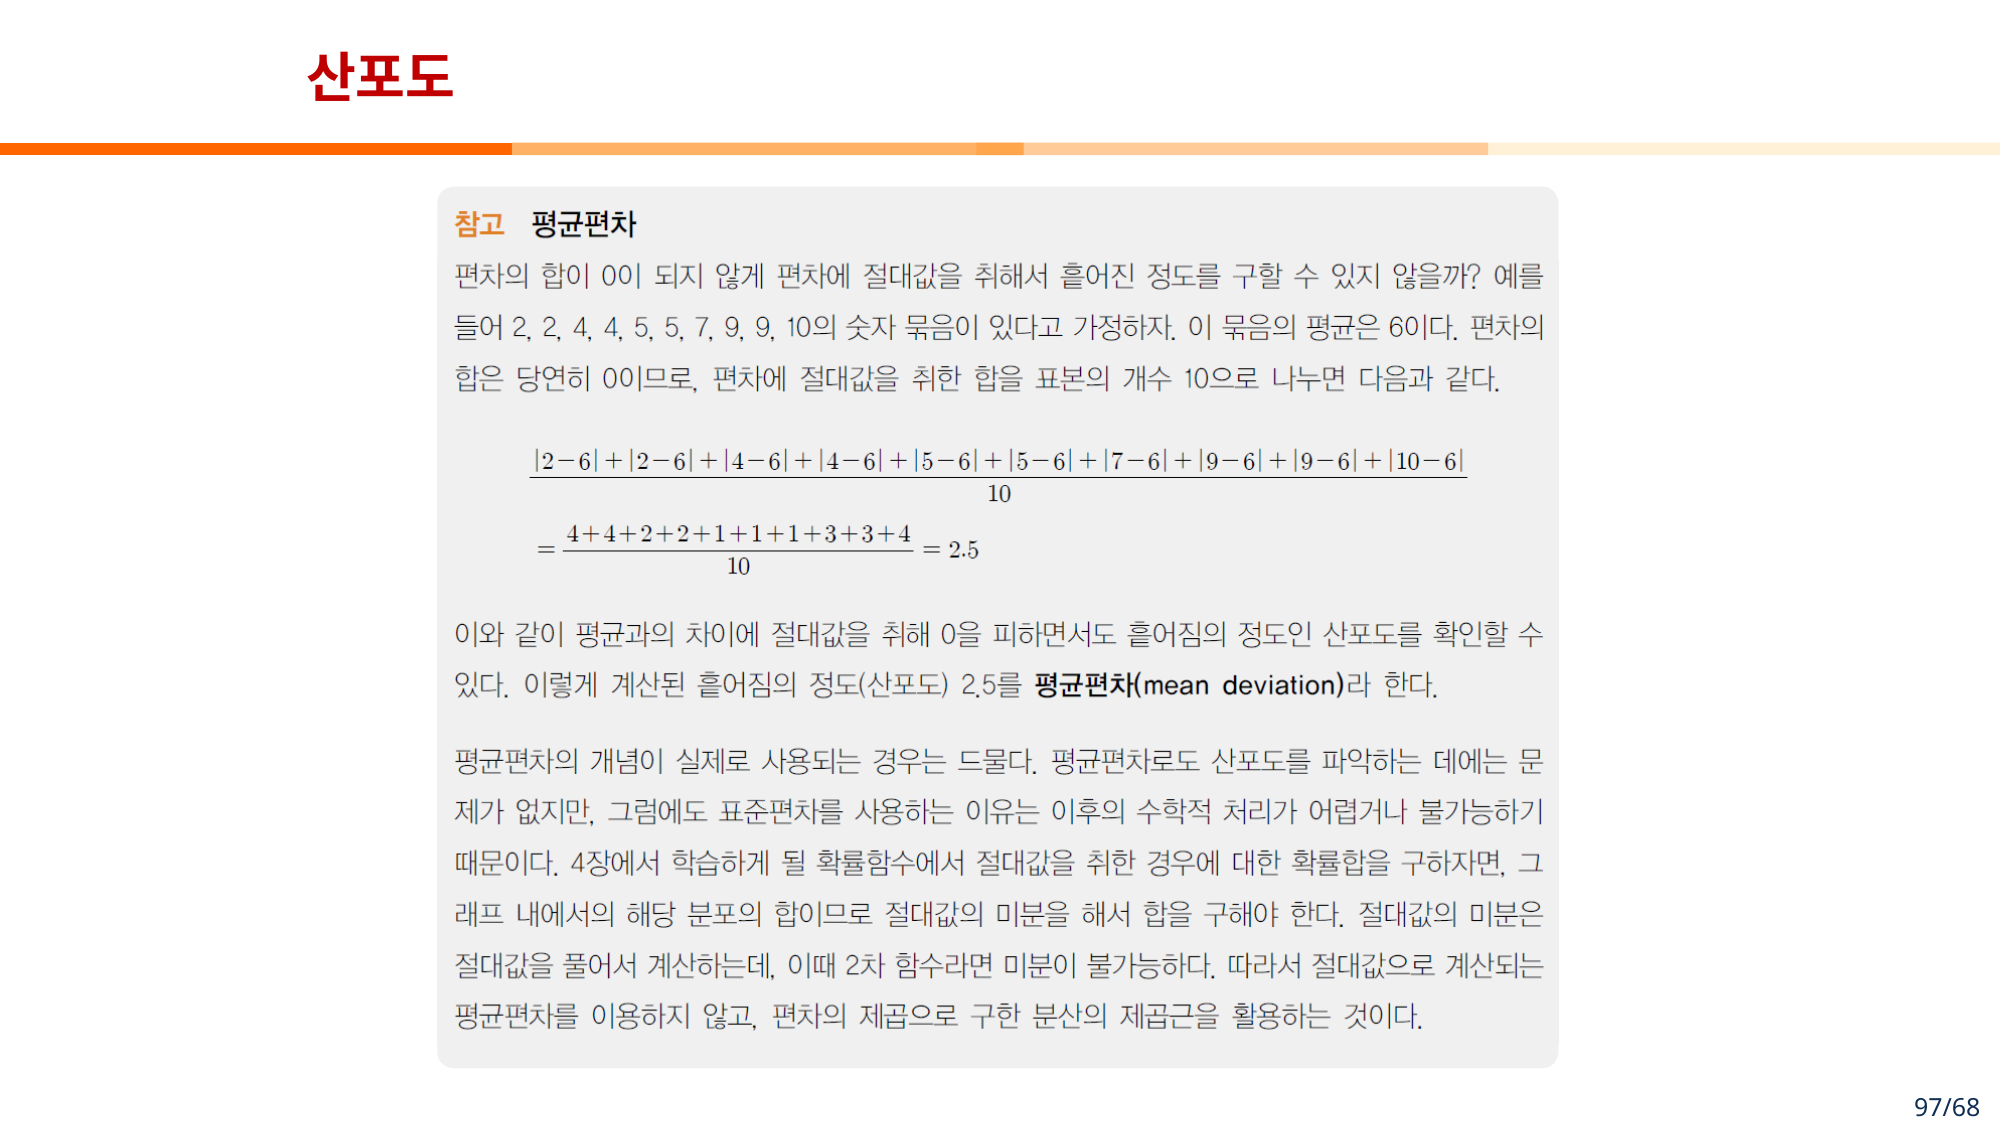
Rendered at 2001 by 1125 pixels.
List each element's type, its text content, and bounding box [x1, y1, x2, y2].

title 산포도 [291, 31, 1532, 122]
picture [432, 184, 1562, 1073]
